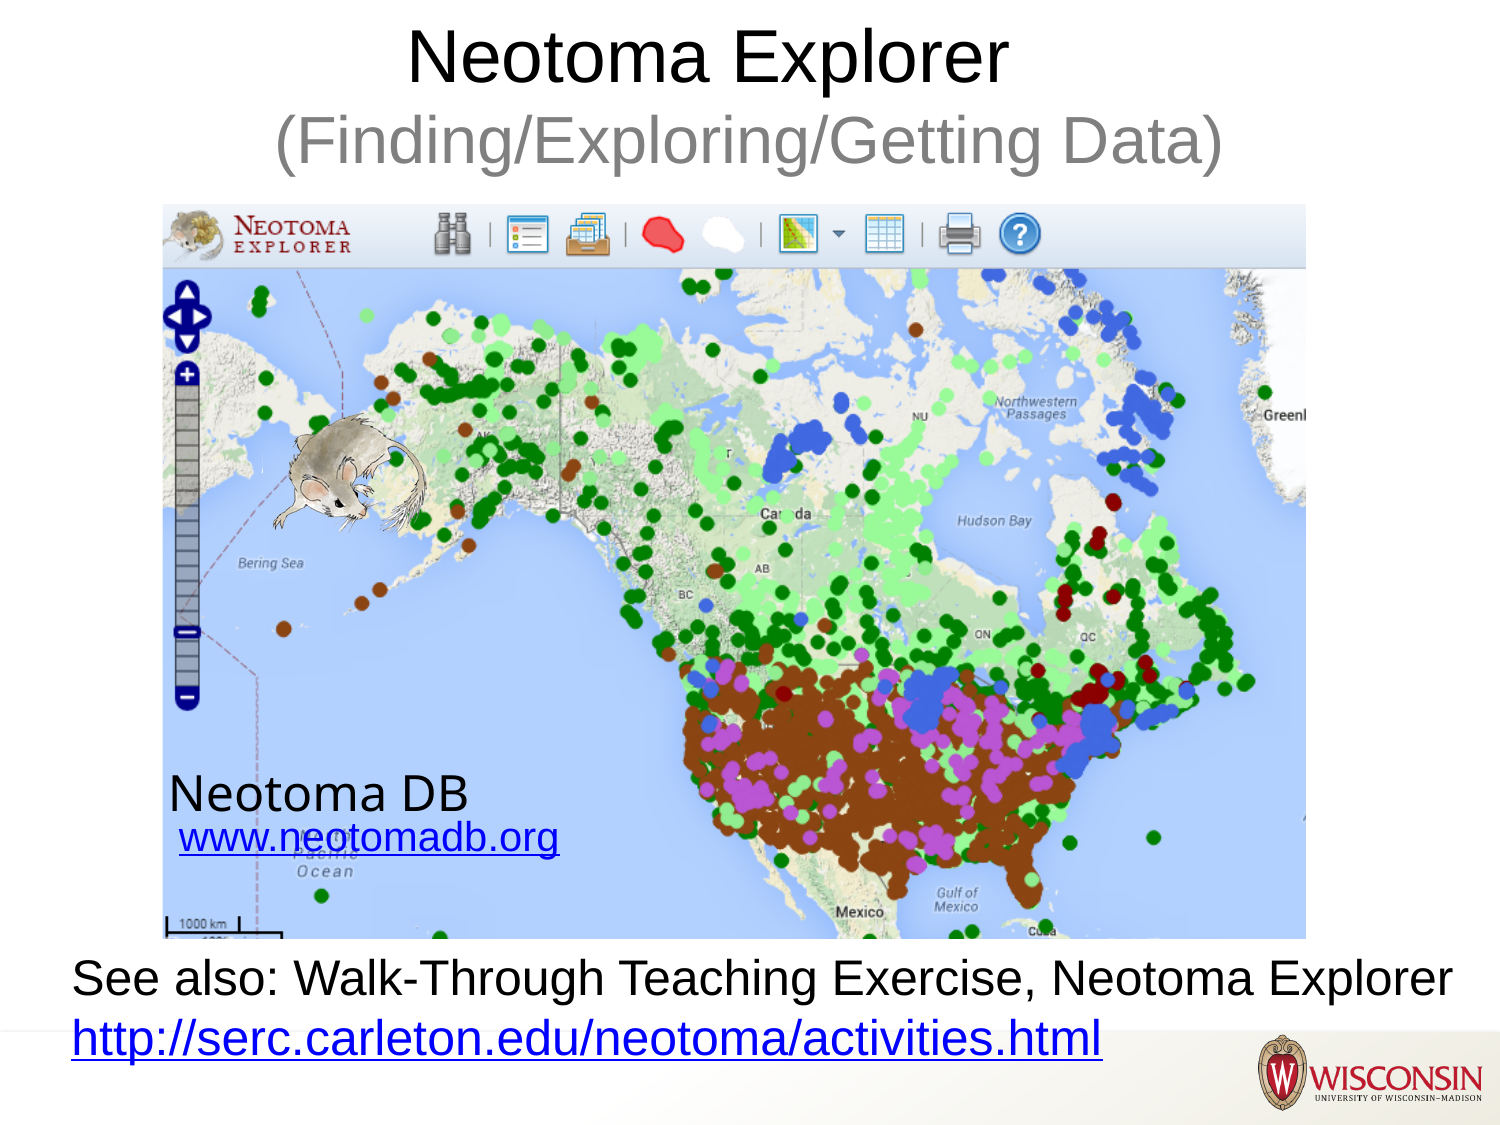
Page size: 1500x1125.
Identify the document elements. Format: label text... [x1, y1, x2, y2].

title Neotoma Explorer (Finding/Exploring/Getting Data) [0, 0, 1500, 100]
text_box Neotoma DB [152, 753, 157, 829]
text_box See also: Walk-Through Teaching Exercise, Neotoma Explorer http://serc.carleton.edu/neotoma/activities.html [56, 938, 1477, 1074]
picture [1258, 1033, 1484, 1111]
picture [162, 204, 1307, 939]
